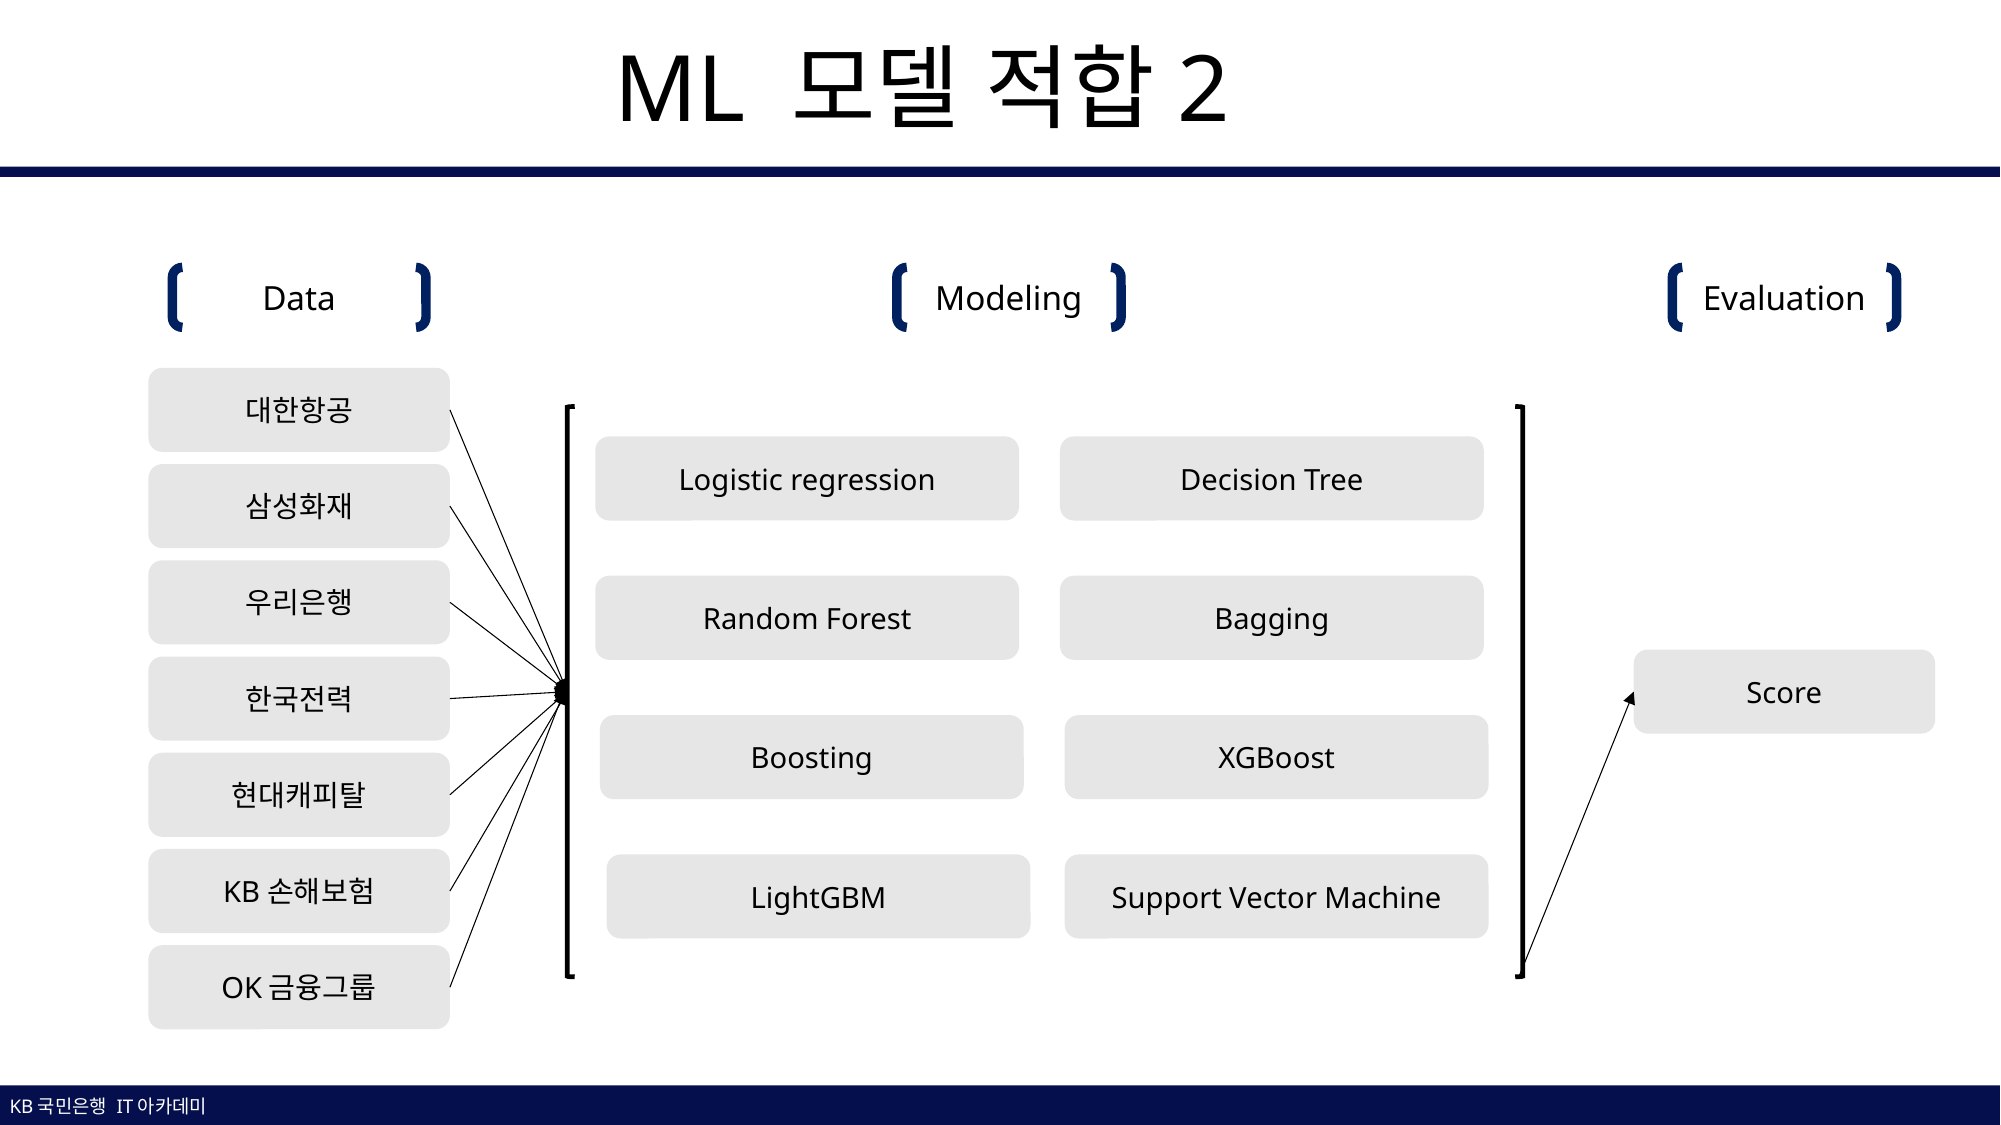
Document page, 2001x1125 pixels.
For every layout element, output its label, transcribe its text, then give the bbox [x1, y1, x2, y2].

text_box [449, 409, 568, 506]
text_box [449, 691, 564, 988]
text_box Modeling [896, 266, 1122, 328]
text_box 현대캐피탈 [147, 751, 449, 838]
text_box Score [1632, 648, 1937, 735]
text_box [564, 691, 568, 891]
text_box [449, 602, 568, 691]
text_box OK금융그룹 [147, 944, 451, 1031]
text_box ML 모델 적합2 [421, 22, 1422, 148]
text_box Bagging [1058, 574, 1485, 661]
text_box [449, 506, 568, 602]
text_box Data [171, 266, 427, 328]
text_box [566, 405, 575, 978]
text_box Boosting [598, 714, 1025, 801]
text_box Random Forest [594, 574, 1021, 661]
text_box LightGBM [605, 853, 1032, 940]
text_box Decision Tree [1058, 435, 1485, 522]
text_box Evaluation [1671, 266, 1898, 328]
text_box KB손해보험 [147, 847, 449, 935]
text_box 한국전력 [147, 655, 449, 742]
text_box XGBoost [1063, 714, 1490, 801]
text_box 우리은행 [147, 559, 449, 646]
text_box Support Vector Machine [1063, 853, 1490, 940]
text_box 삼성화재 [147, 463, 449, 550]
text_box Logistic regression [594, 435, 1021, 522]
text_box [1515, 406, 1524, 978]
text_box 대한항공 [147, 366, 451, 453]
